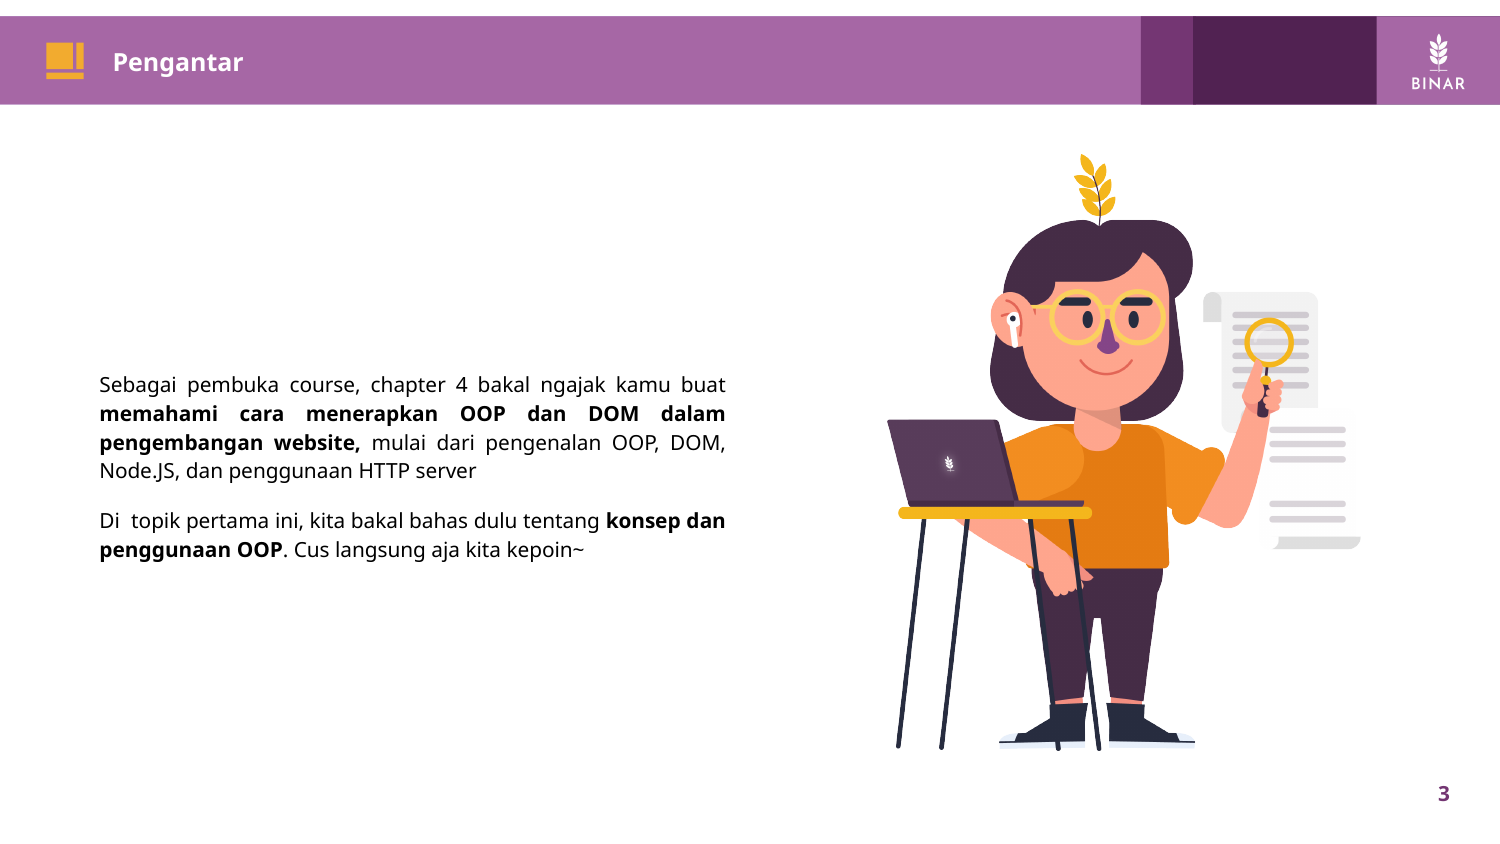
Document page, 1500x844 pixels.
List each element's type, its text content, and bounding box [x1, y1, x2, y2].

slide_number ‹#› [1374, 762, 1465, 828]
text_box Sebagai pembuka course, chapter 4 bakal ngajak kamu buat memahami cara menerapkan OOP dan DOM dalam pengembangan website, mulai dari pengenalan OOP, DOM, Node.JS, dan penggunaan HTTP server Di topik pertama ini, kita bakal bahas dulu tentang konsep dan penggunaan OOP. Cus langsung aja kita kepoin~ [99, 164, 726, 766]
title Pengantar [112, 40, 863, 83]
picture [887, 154, 1361, 751]
picture [1400, 23, 1477, 100]
